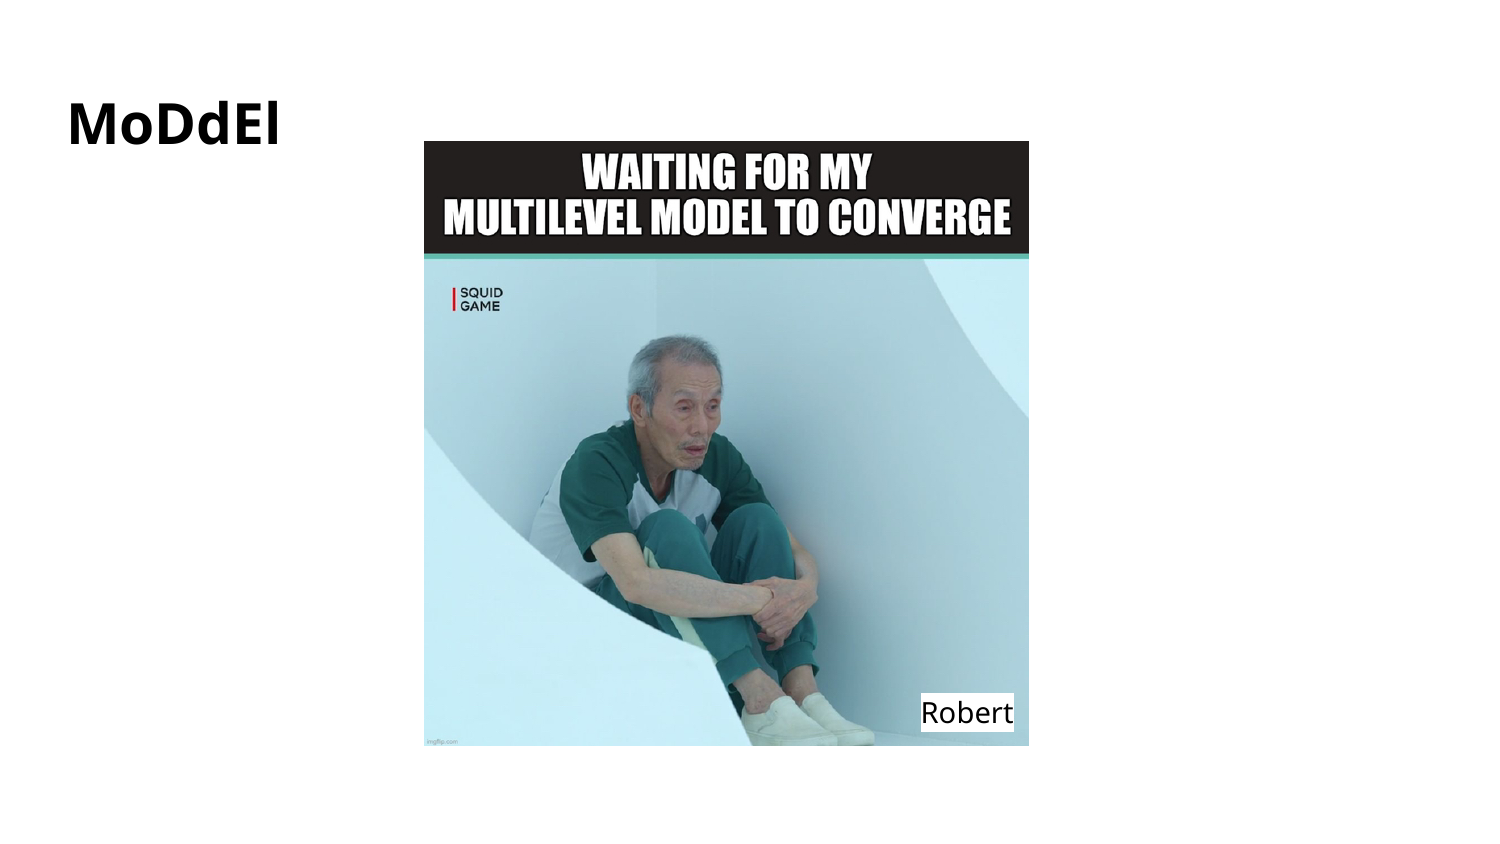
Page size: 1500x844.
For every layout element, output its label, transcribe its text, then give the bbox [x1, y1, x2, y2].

title MoDdEl [51, 72, 1449, 167]
picture [424, 141, 1029, 746]
